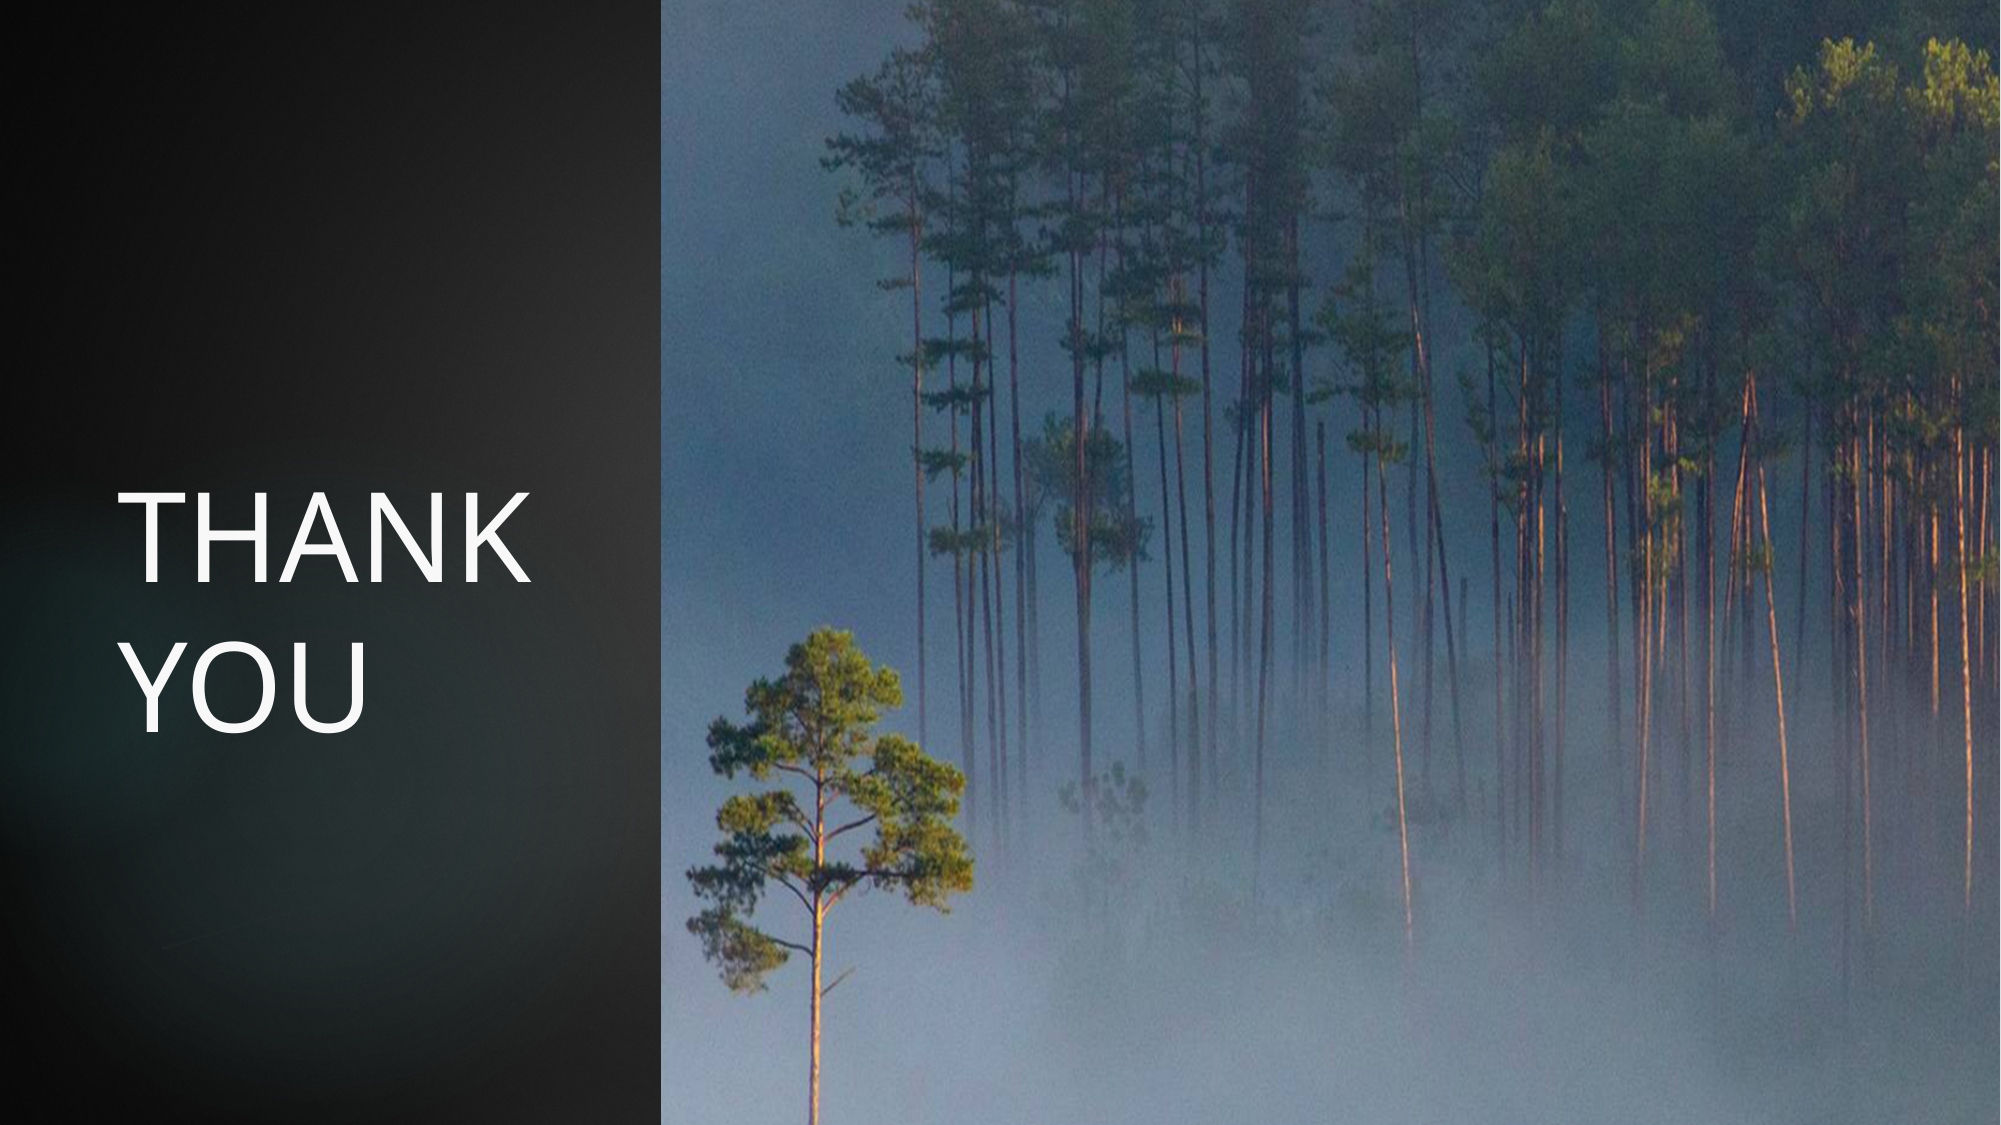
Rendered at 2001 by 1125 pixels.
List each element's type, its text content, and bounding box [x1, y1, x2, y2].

title THANK YOU [102, 450, 574, 633]
picture [0, 0, 2000, 1125]
